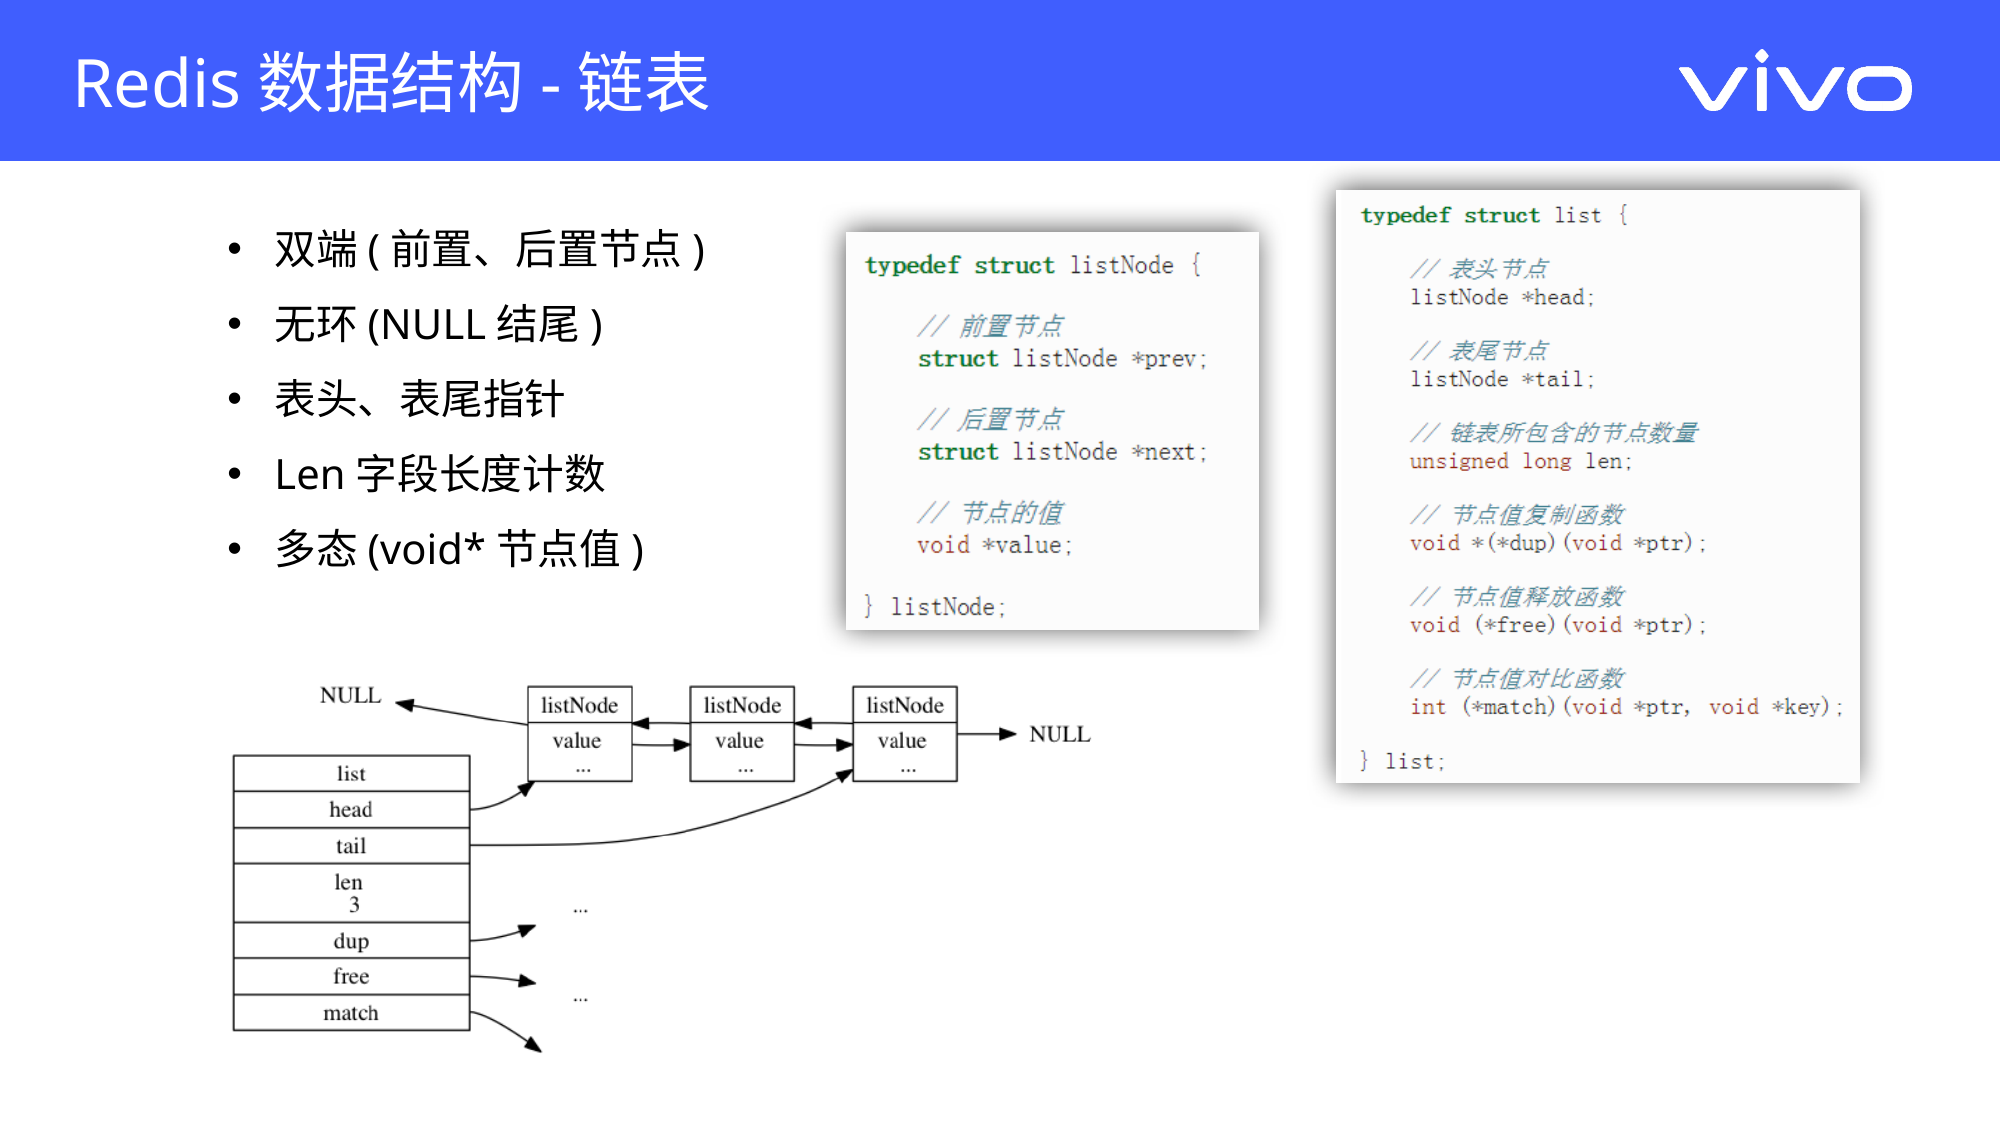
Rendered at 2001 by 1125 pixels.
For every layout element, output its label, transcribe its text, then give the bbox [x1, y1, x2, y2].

picture [1336, 190, 1860, 783]
text_box 双端(前置、后置节点) 无环(NULL结尾) 表头、表尾指针 Len字段长度计数 多态(void*节点值) [212, 190, 1181, 581]
picture [212, 665, 1106, 1064]
picture [0, 0, 2000, 161]
picture [846, 232, 1259, 630]
